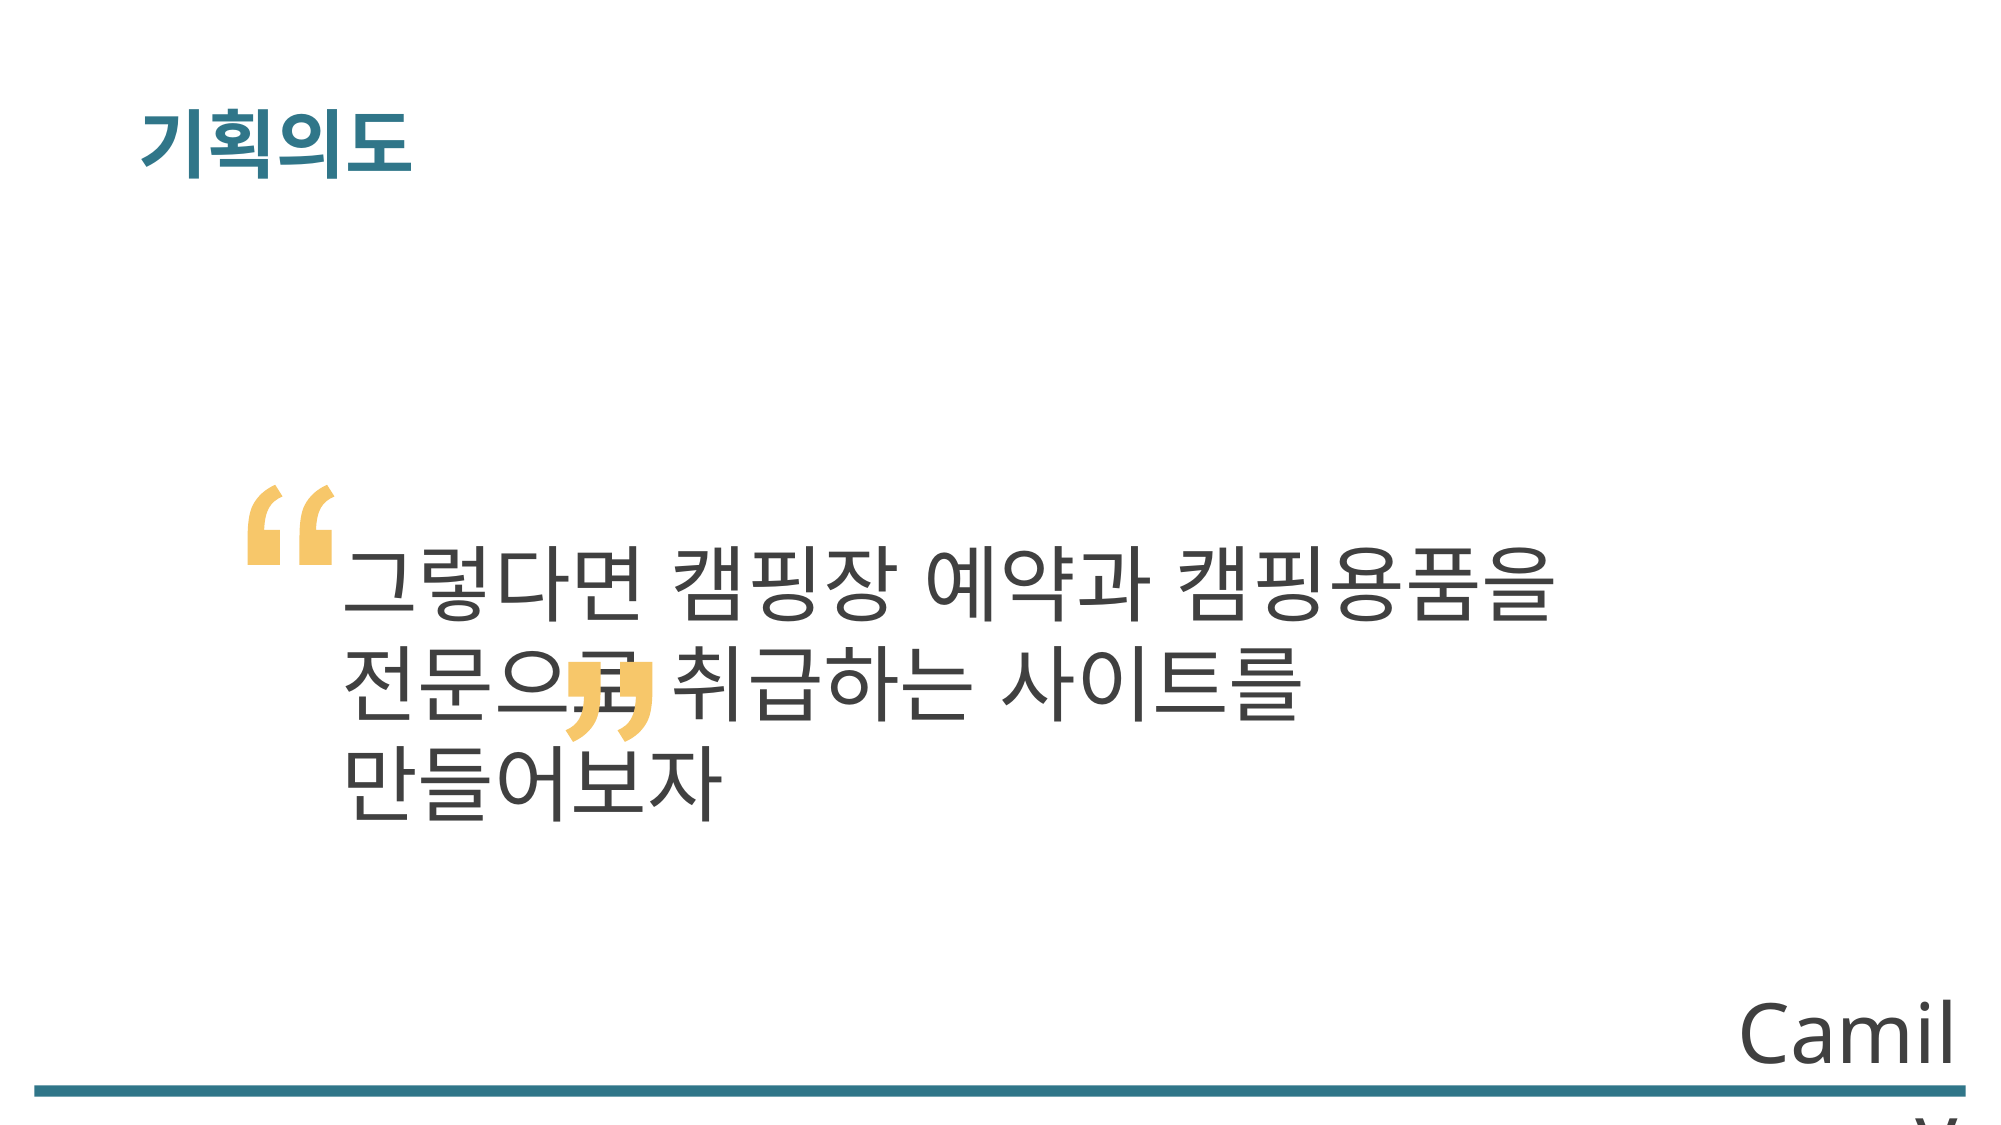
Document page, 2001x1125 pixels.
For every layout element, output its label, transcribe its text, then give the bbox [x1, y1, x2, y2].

text_box 기획의도 [124, 90, 1115, 196]
text_box Camily [1688, 972, 1973, 1125]
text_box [247, 484, 1719, 742]
